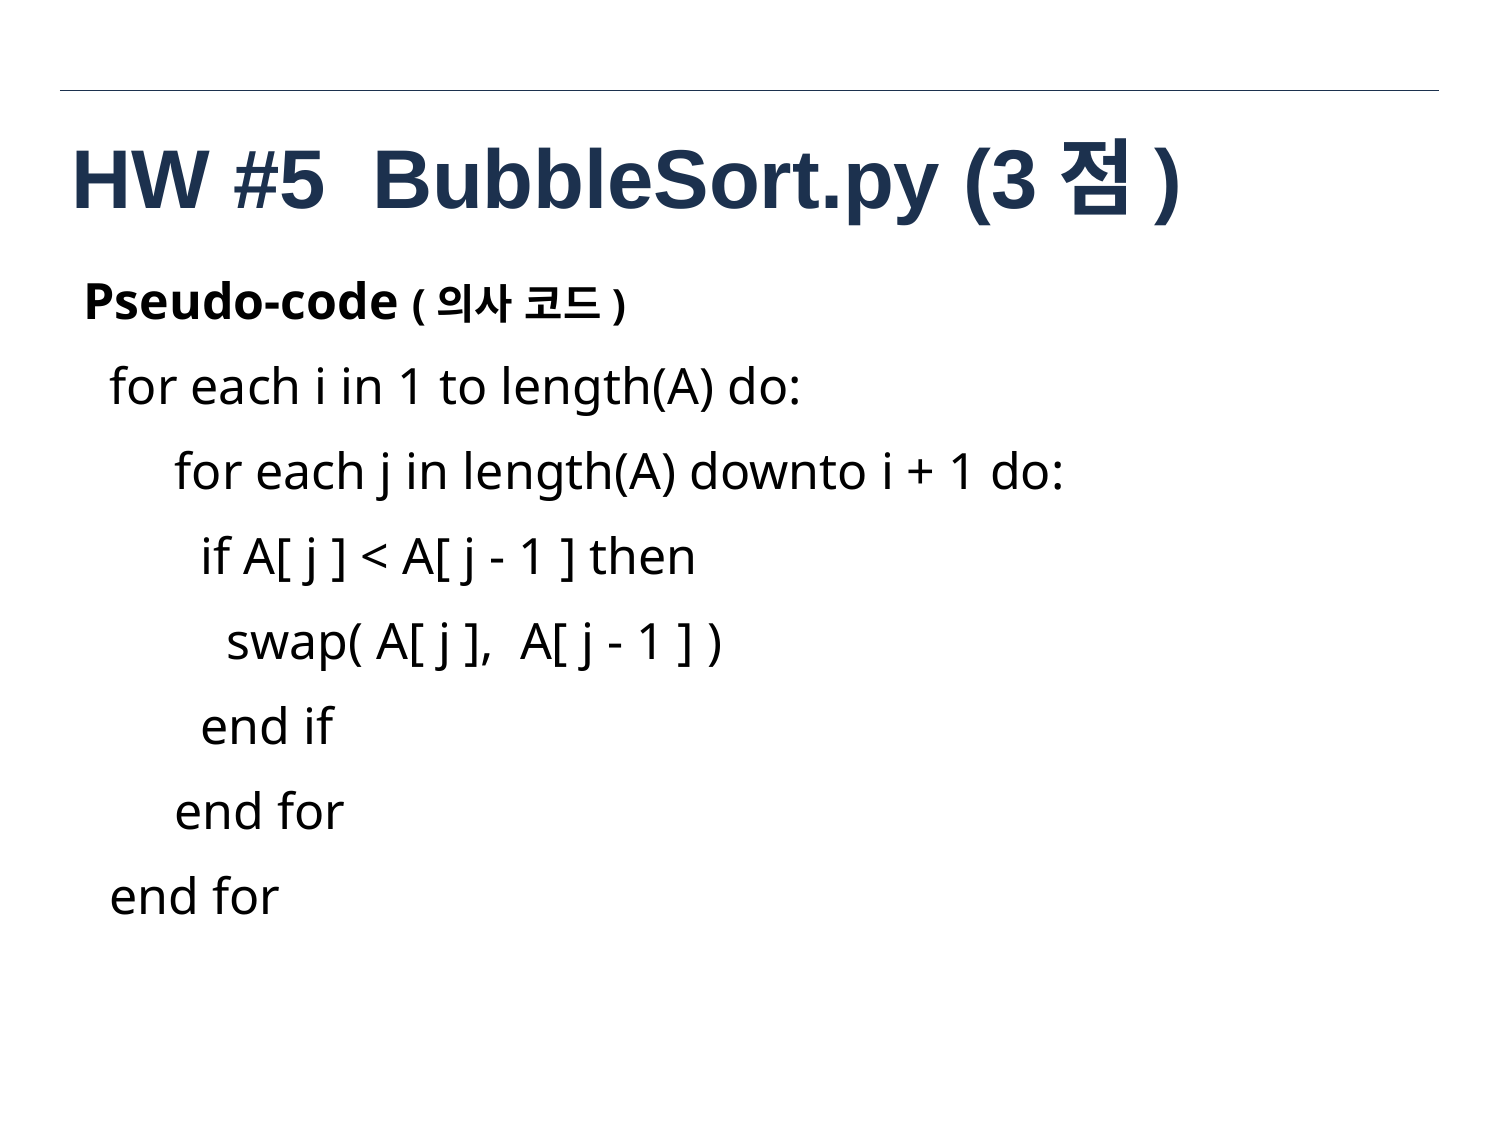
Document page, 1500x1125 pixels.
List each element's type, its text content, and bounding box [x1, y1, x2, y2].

title HW #5 BubbleSort.py (3점) [56, 106, 1434, 245]
text_box Pseudo-code (의사 코드) for each i in 1 to length(A) do: for each j in length(A) downto i + 1 do: if A[ j ] < A[ j - 1 ] then swap( A[ j ], A[ j - 1 ] ) end if end for end for [68, 262, 1475, 932]
